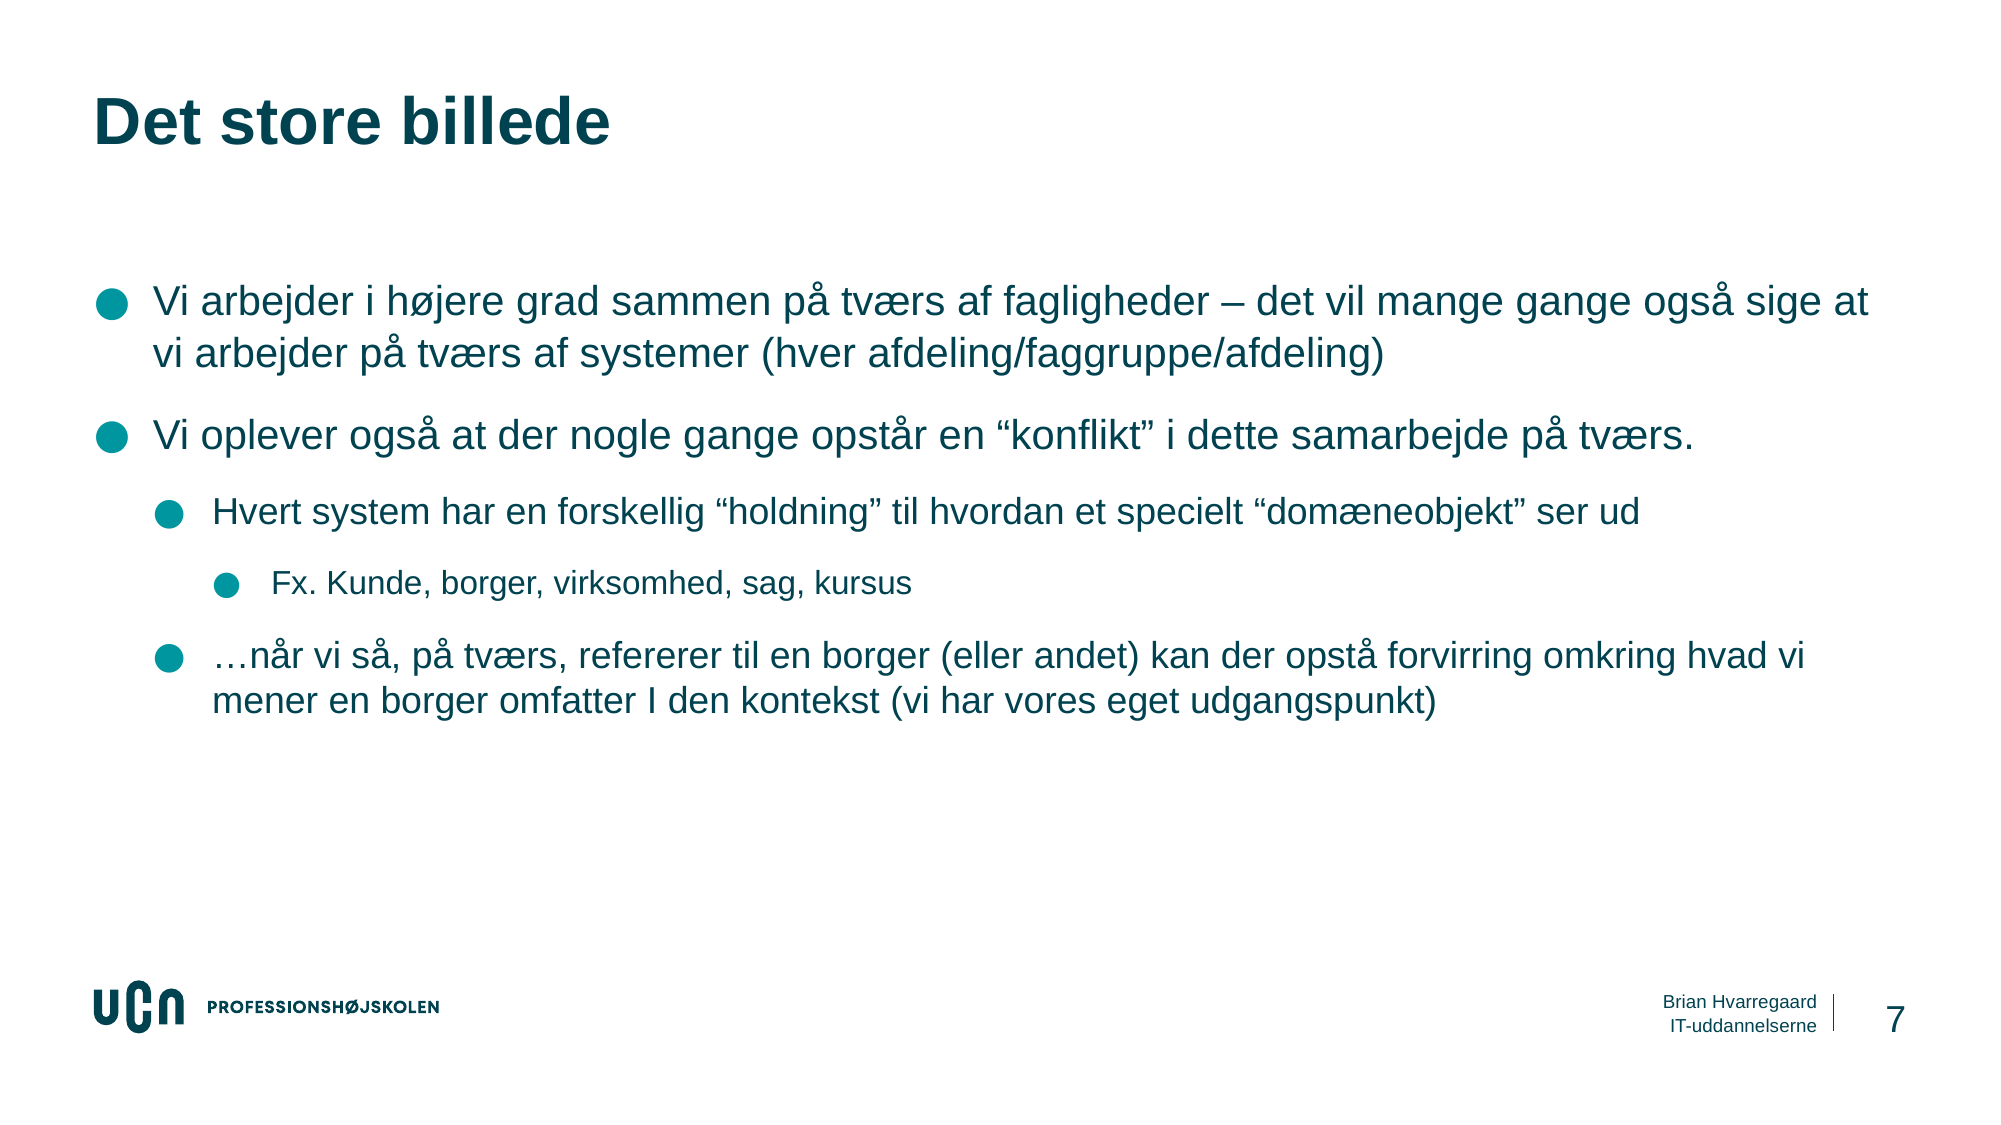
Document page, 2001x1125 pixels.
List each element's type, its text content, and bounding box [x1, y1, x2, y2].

title Det store billede [93, 88, 1907, 238]
slide_number 7 [1834, 955, 1907, 1041]
list Vi arbejder i højere grad sammen på tværs af fagligheder – det vil mange gange også sige at vi arbejder på tværs af systemer (hver afdeling/faggruppe/afdeling) Vi oplever også at der nogle gange opstår en “konflikt” i dette samarbejde på tværs. Hvert system har en forskellig “holdning” til hvordan et specielt “domæneobjekt” ser ud Fx. Kunde, borger, virksomhed, sag, kursus …når vi så, på tværs, refererer til en borger (eller andet) kan der opstå forvirring omkring hvad vi mener en borger omfatter I den kontekst (vi har vores eget udgangspunkt) [93, 272, 1907, 938]
